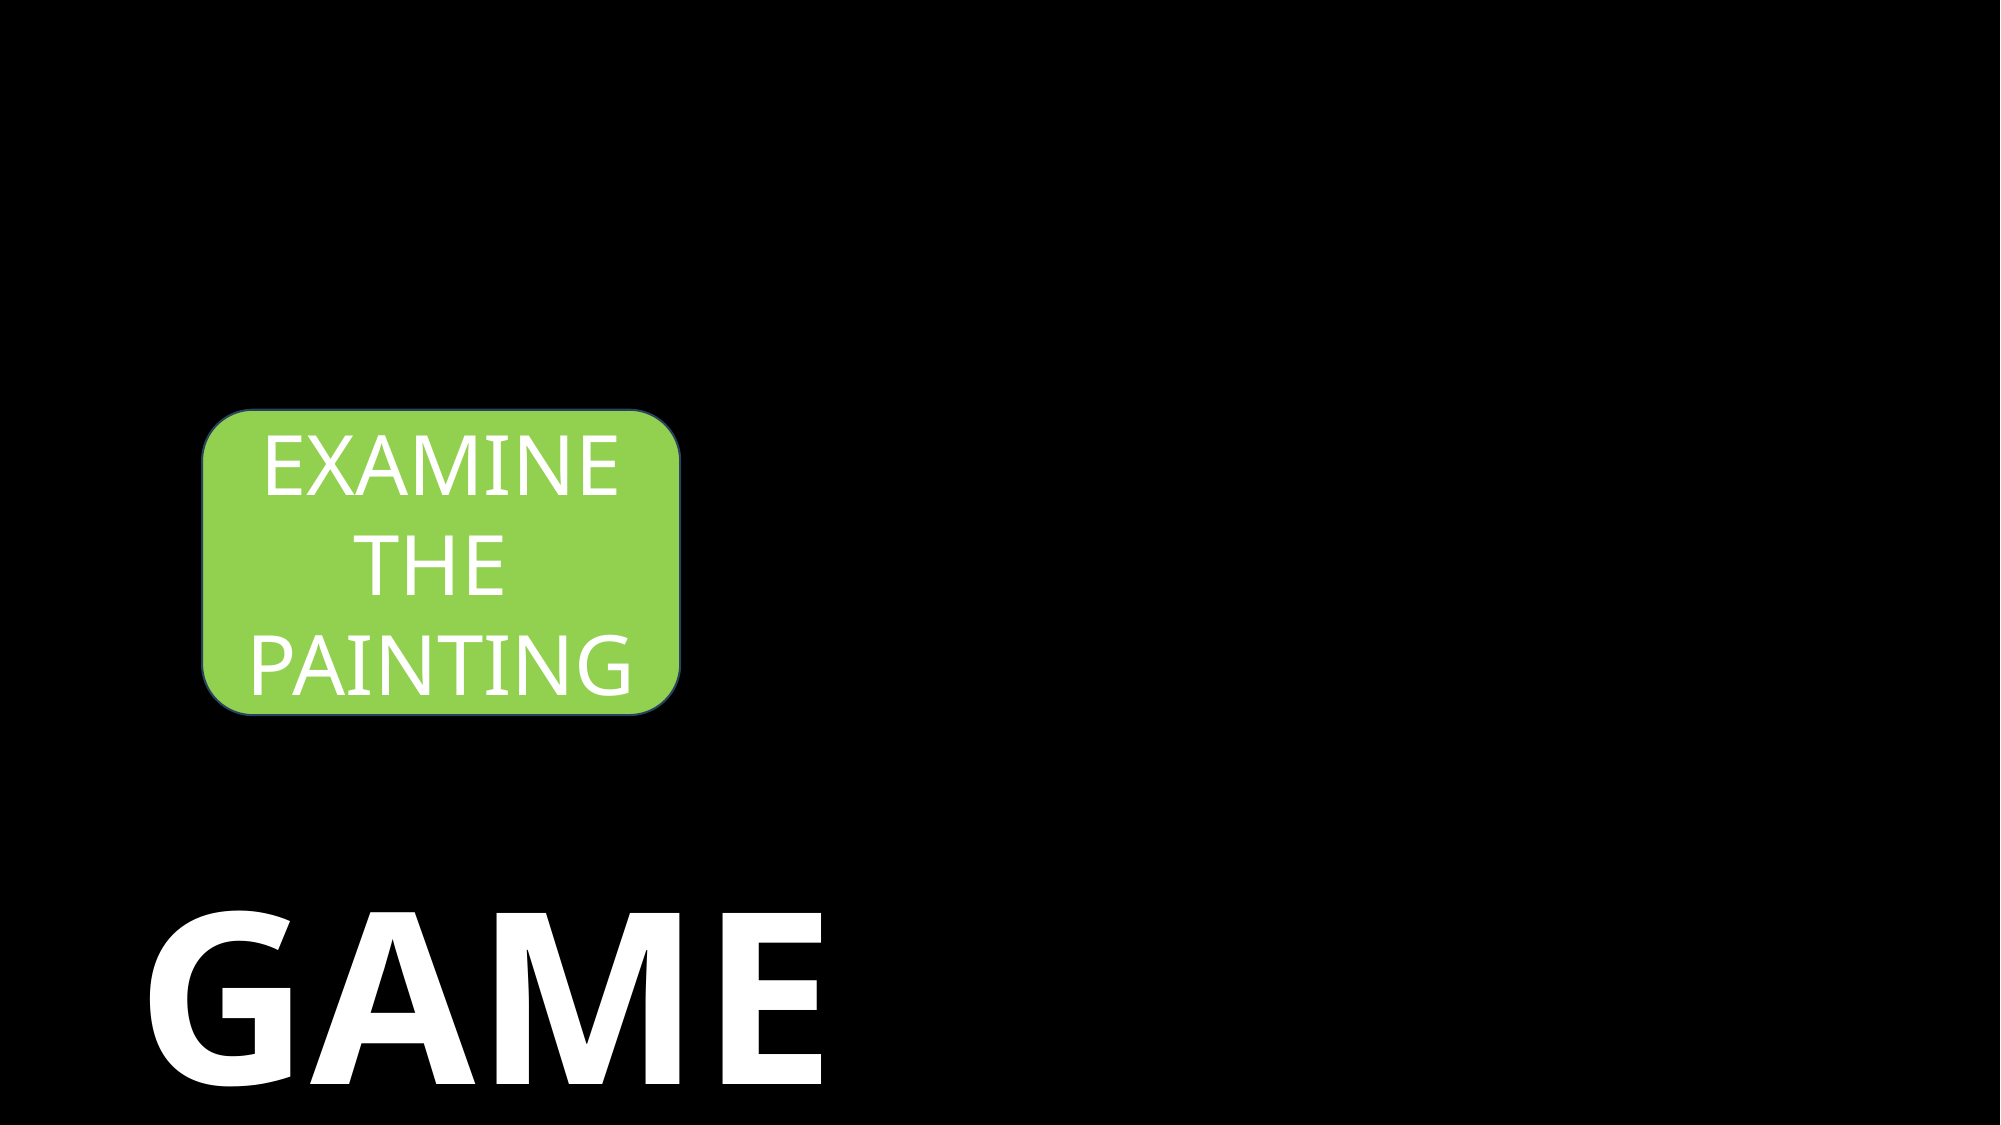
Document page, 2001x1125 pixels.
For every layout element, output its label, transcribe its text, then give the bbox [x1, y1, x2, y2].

text_box EXAMINE THE PAINTING [201, 408, 682, 717]
text_box GAME FLOW [0, 837, 1031, 1125]
